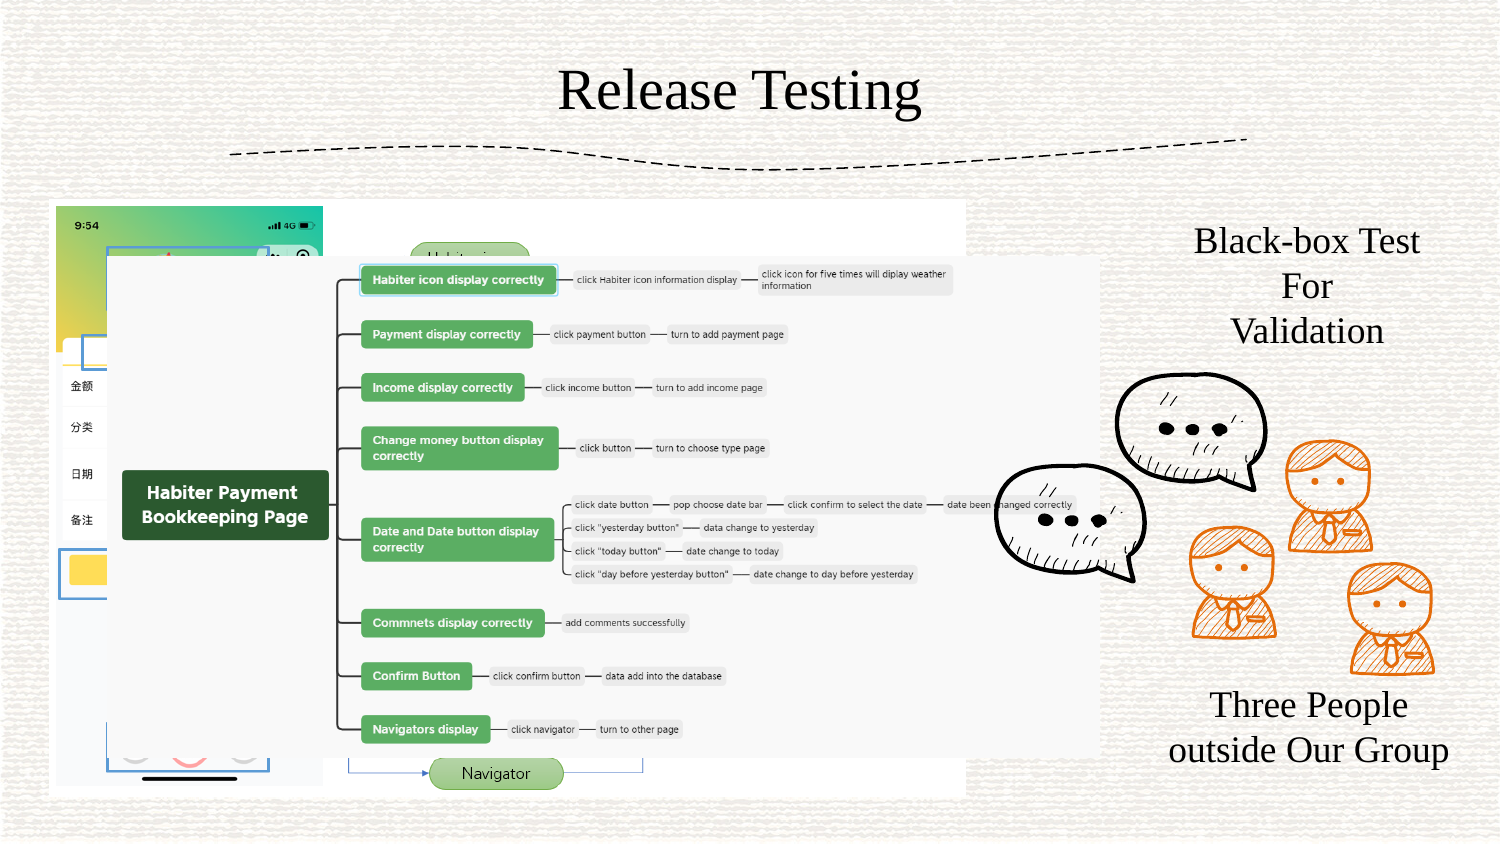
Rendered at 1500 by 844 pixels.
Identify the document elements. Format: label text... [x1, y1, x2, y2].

text_box [228, 137, 1249, 172]
text_box Black-box Test For Validation [1136, 208, 1478, 359]
picture [0, 0, 1500, 844]
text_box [1114, 371, 1268, 493]
text_box Three People outside Our Group [1147, 672, 1471, 778]
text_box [1346, 561, 1436, 677]
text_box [1284, 439, 1374, 554]
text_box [1188, 525, 1277, 640]
text_box Release Testing [518, 43, 963, 129]
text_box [993, 463, 1147, 584]
